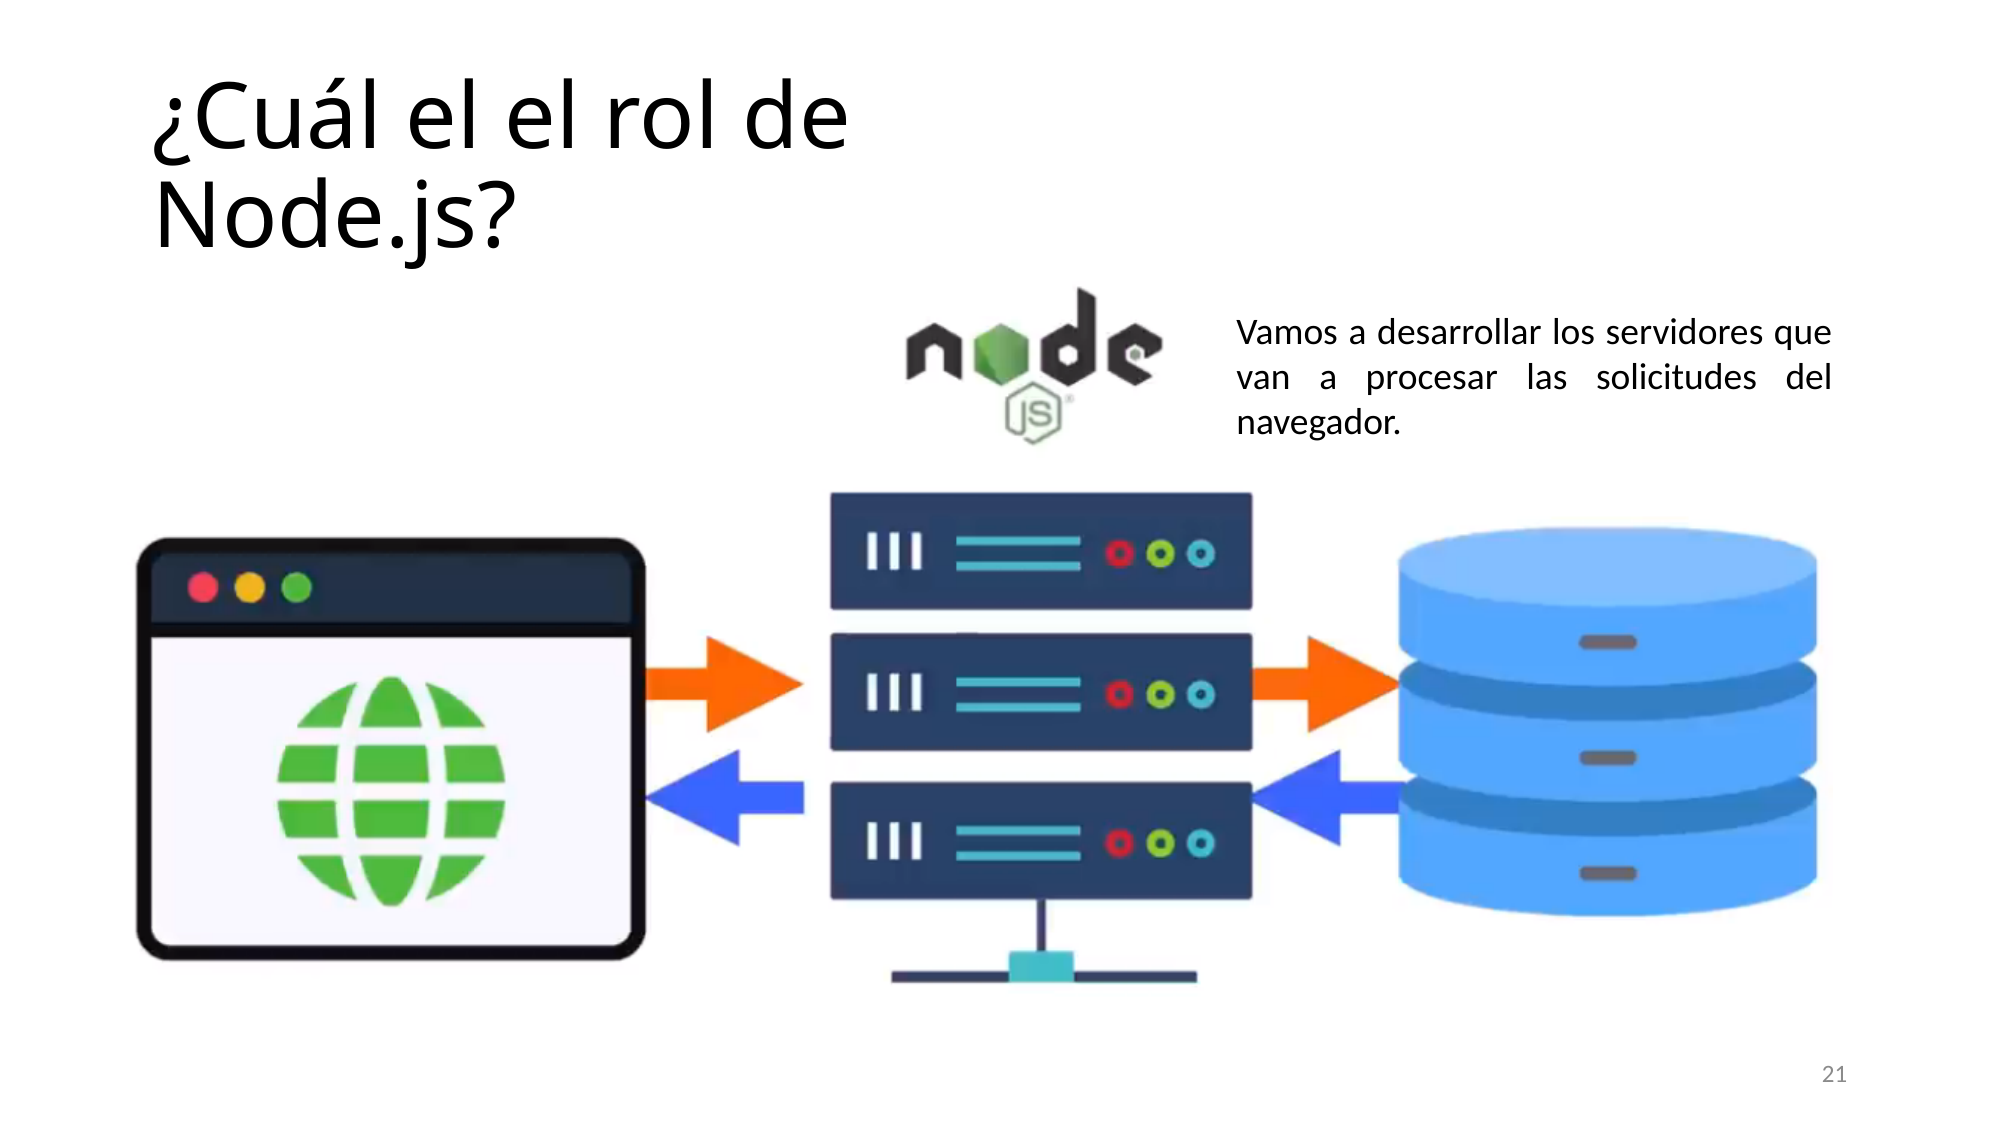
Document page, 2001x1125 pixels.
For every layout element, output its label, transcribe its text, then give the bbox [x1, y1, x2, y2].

slide_number 21 [1412, 1042, 1863, 1103]
title ¿Cuál el el rol de Node.js? [137, 62, 1127, 276]
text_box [874, 265, 1176, 462]
text_box Vamos a desarrollar los servidores que van a procesar las solicitudes del navegador. [1221, 299, 1848, 450]
picture [107, 460, 1833, 1019]
